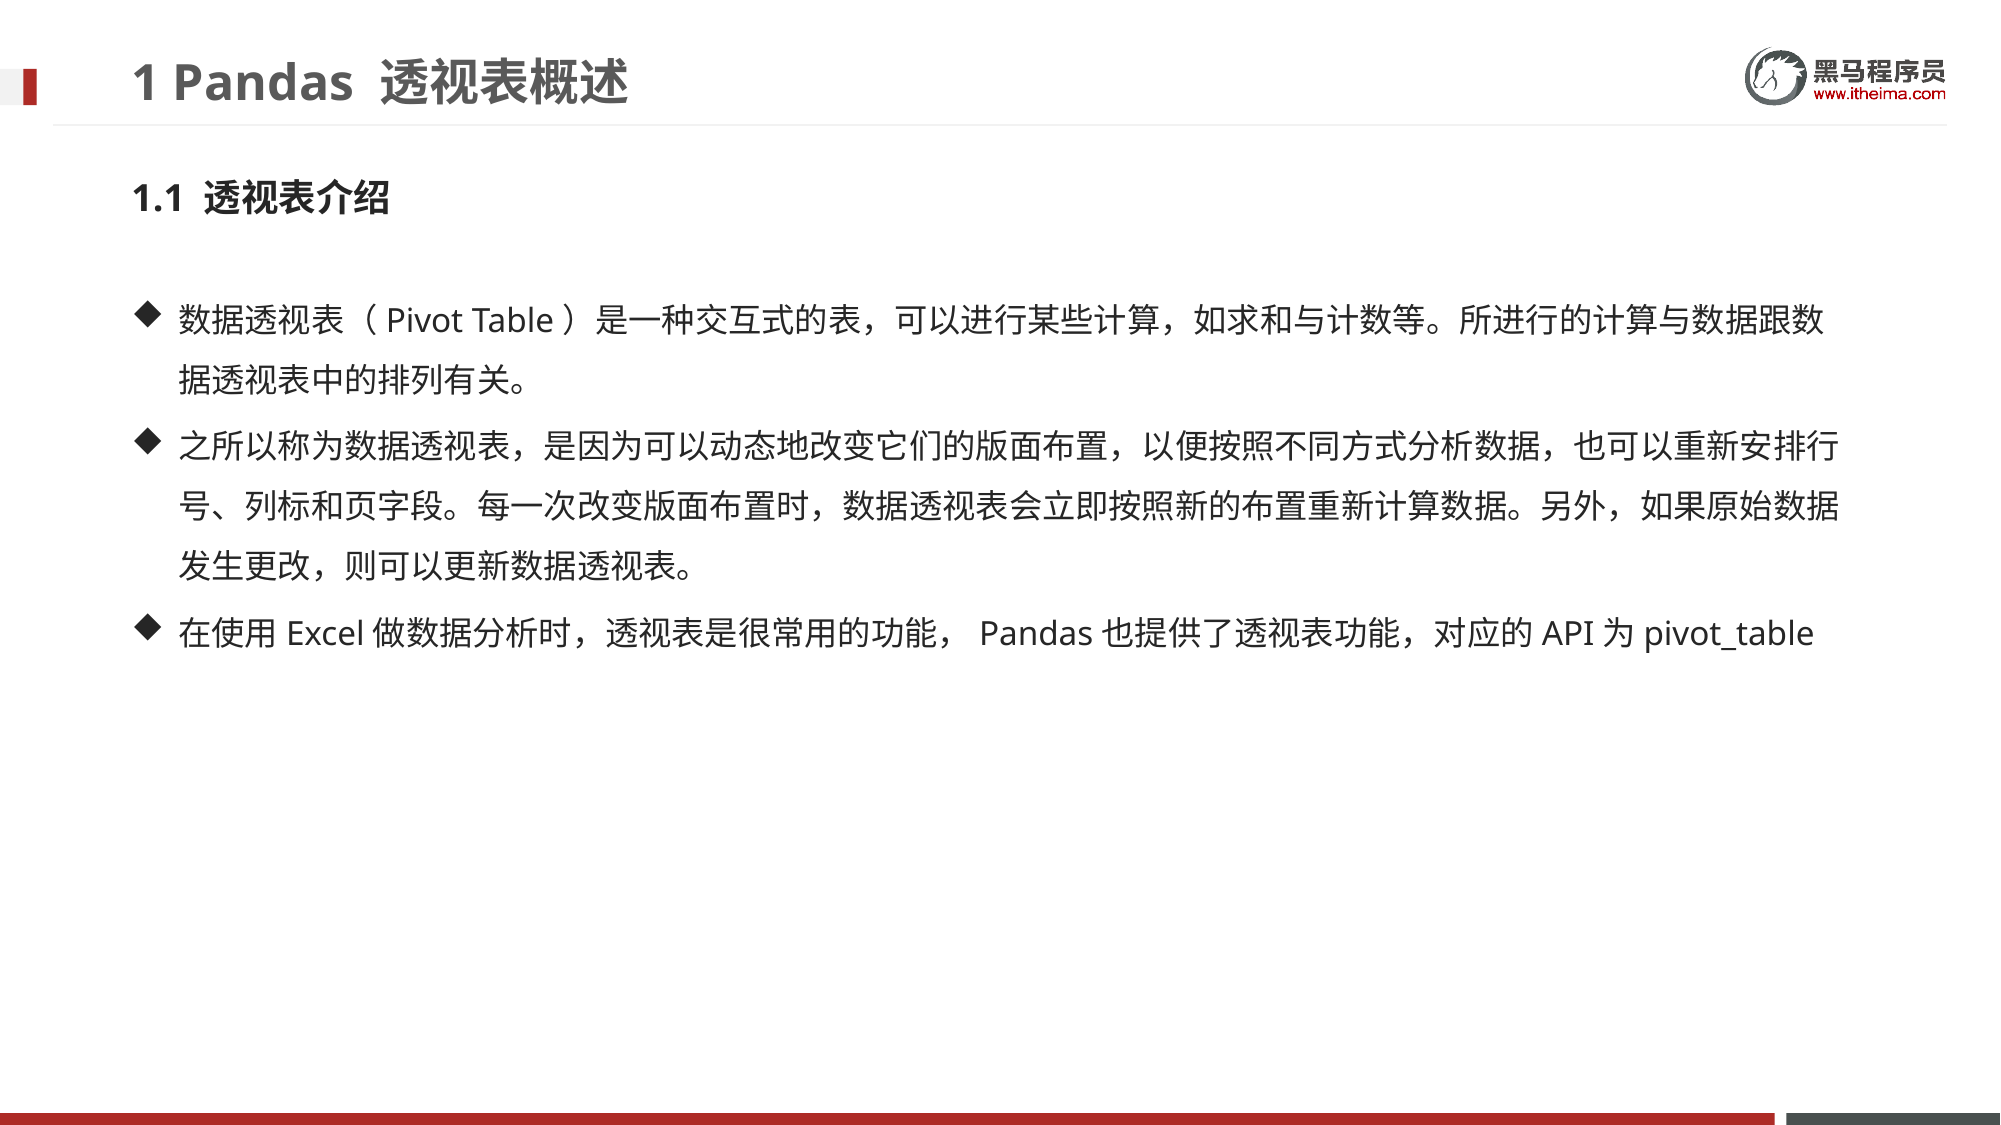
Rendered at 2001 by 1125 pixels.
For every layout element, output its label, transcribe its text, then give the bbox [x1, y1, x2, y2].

picture [1744, 46, 1946, 106]
title 1 Pandas 透视表概述 [116, 38, 1556, 124]
list 数据透视表（Pivot Table）是一种交互式的表，可以进行某些计算，如求和与计数等。所进行的计算与数据跟数据透视表中的排列有关。 之所以称为数据透视表，是因为可以动态地改变它们的版面布置，以便按照不同方式分析数据，也可以重新安排行号、列标和页字段。每一次改变版面布置时，数据透视表会立即按照新的布置重新计算数据。另外，如果原始数据发生更改，则可以更新数据透视表。 在使用Excel做数据分析时，透视表是很常用的功能，Pandas也提供了透视表功能，对应的API为pivot_table [116, 271, 1872, 964]
list 1.1 透视表介绍 [116, 154, 1872, 239]
